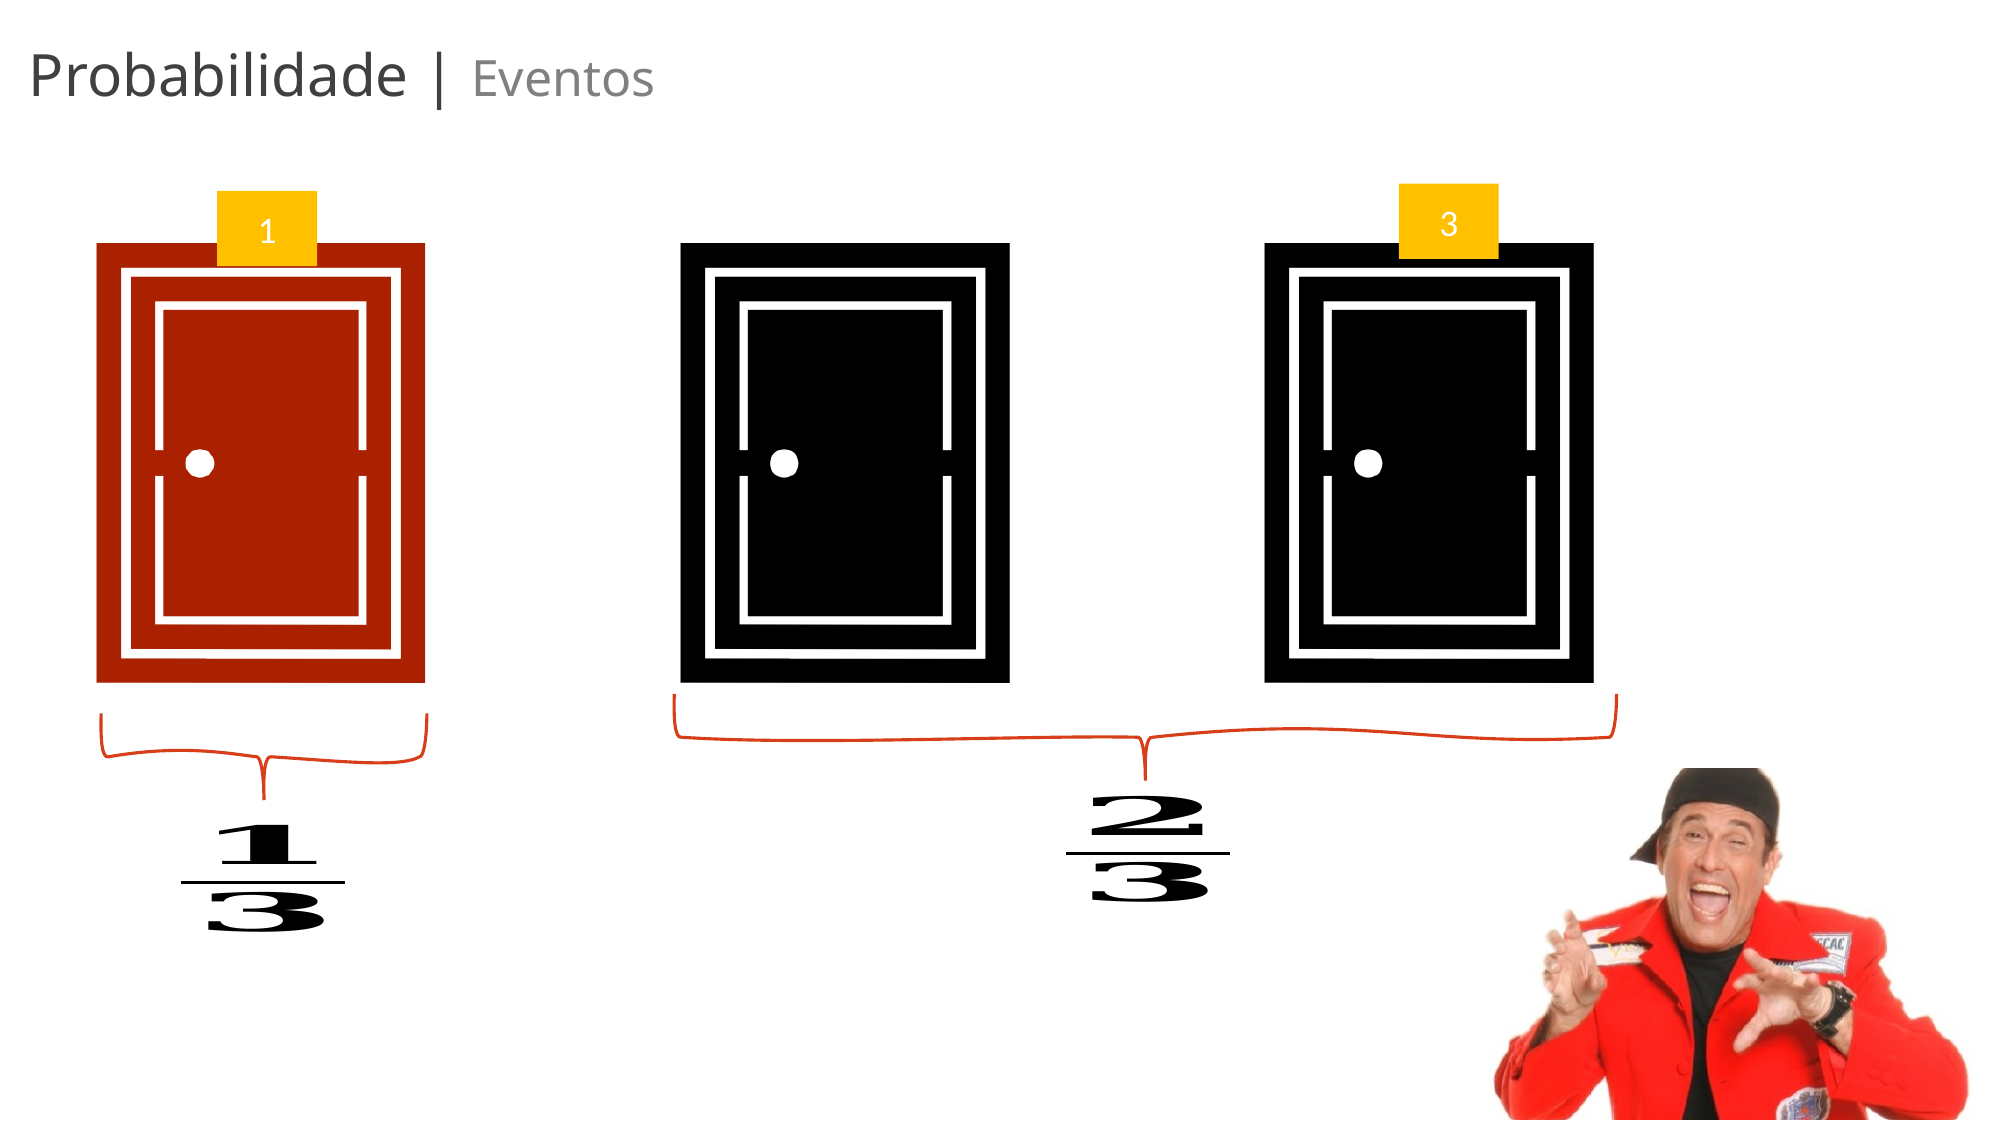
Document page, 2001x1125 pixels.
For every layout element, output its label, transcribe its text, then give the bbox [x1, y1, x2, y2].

text_box [673, 689, 1618, 781]
text_box Probabilidade | Eventos [14, 44, 1586, 116]
picture [625, 243, 1065, 683]
text_box 3 [1398, 183, 1500, 243]
picture [1209, 243, 1649, 683]
text_box [100, 708, 428, 801]
picture [1429, 768, 2000, 1120]
picture [41, 243, 480, 683]
text_box 1 [216, 190, 318, 243]
